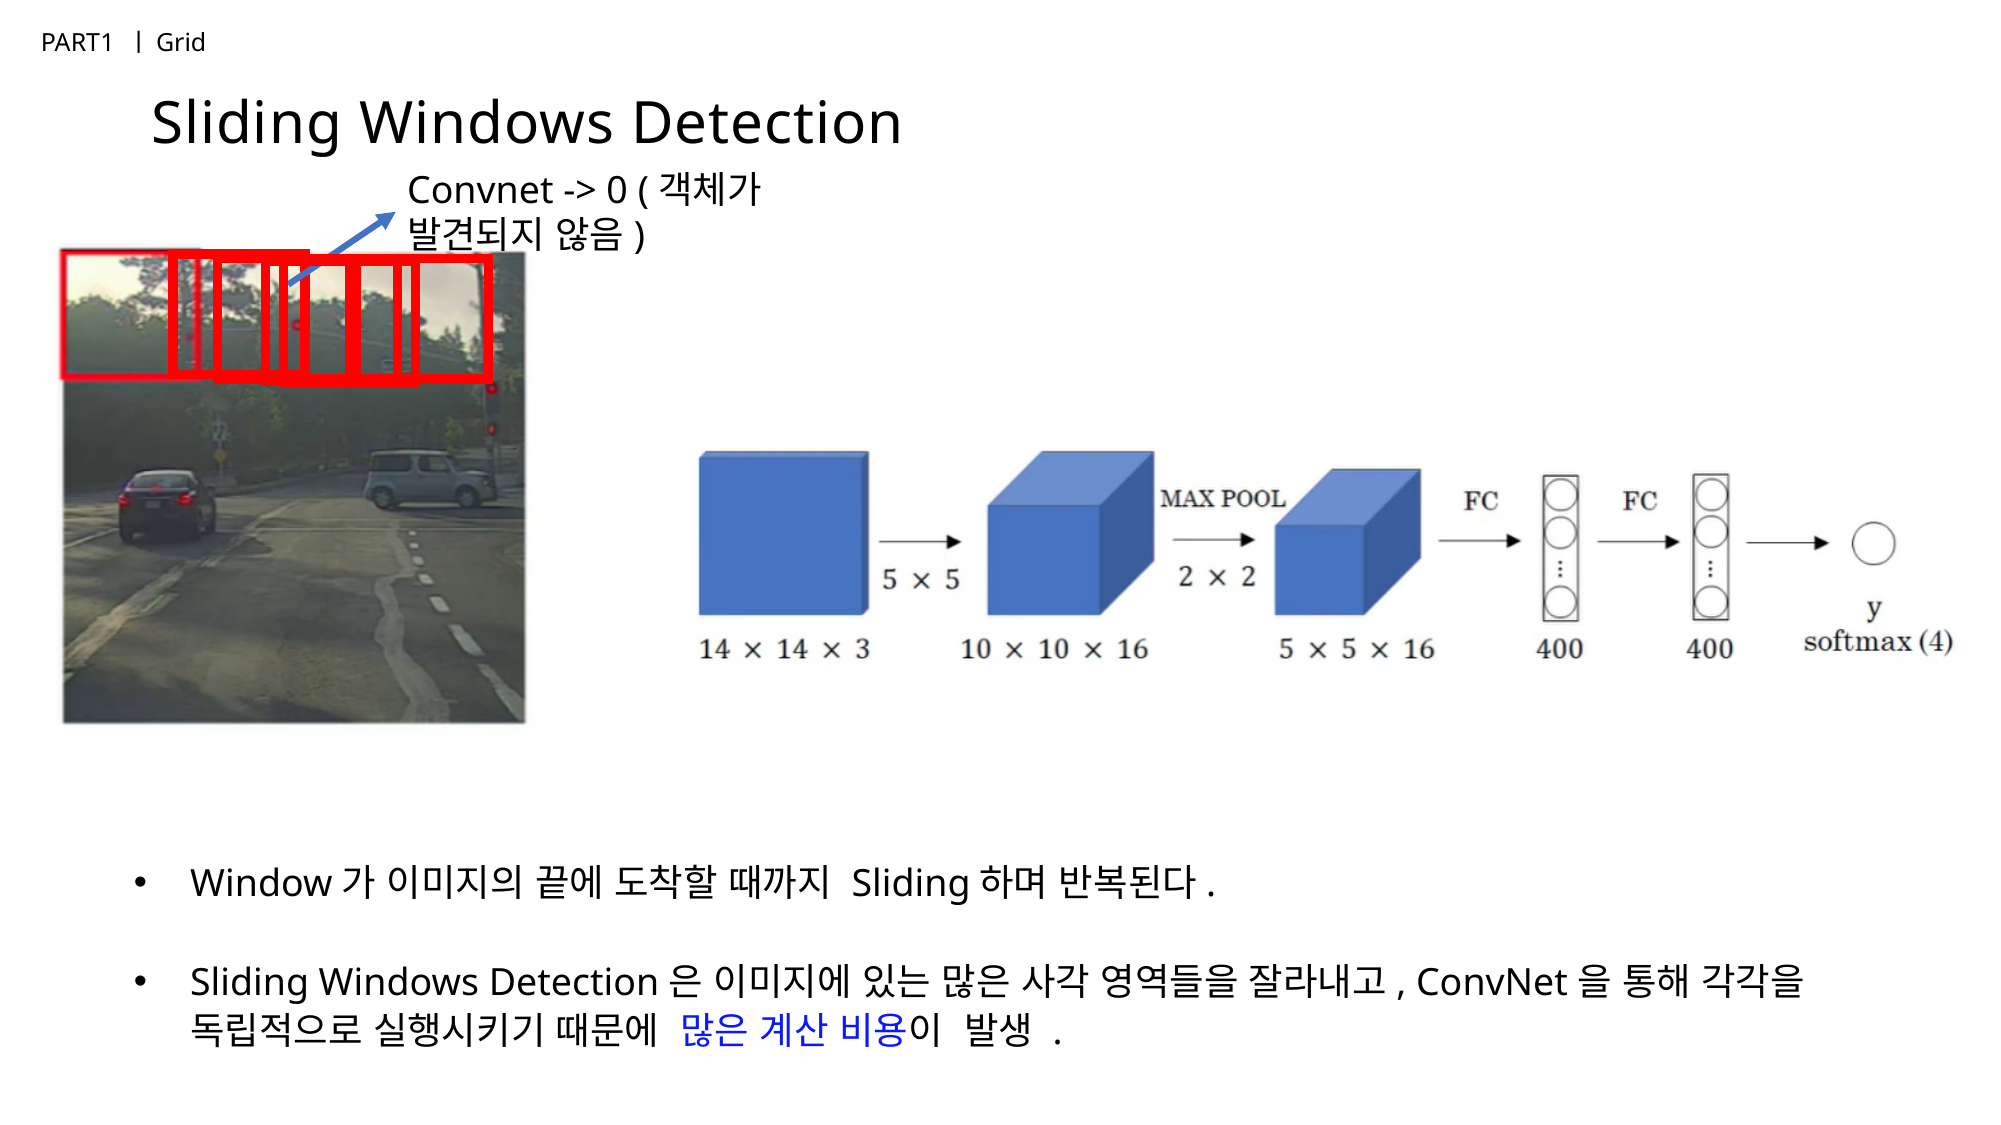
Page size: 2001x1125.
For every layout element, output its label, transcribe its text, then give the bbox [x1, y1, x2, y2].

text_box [217, 258, 489, 383]
text_box Sliding Windows Detection [136, 70, 920, 163]
picture [40, 219, 550, 739]
picture [691, 417, 1972, 670]
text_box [288, 211, 396, 258]
text_box Window가 이미지의 끝에 도착할 때까지 Sliding하며 반복된다. Sliding Windows Detection은 이미지에 있는 많은 사각 영역들을 잘라내고, ConvNet을 통해 각각을 독립적으로 실행시키기 때문에 많은 계산 비용이 발생 . [119, 773, 1959, 1125]
text_box Convnet -> 0 (객체가 발견되지 않음) [392, 158, 806, 263]
text_box PART1 ㅣGrid [26, 19, 222, 64]
